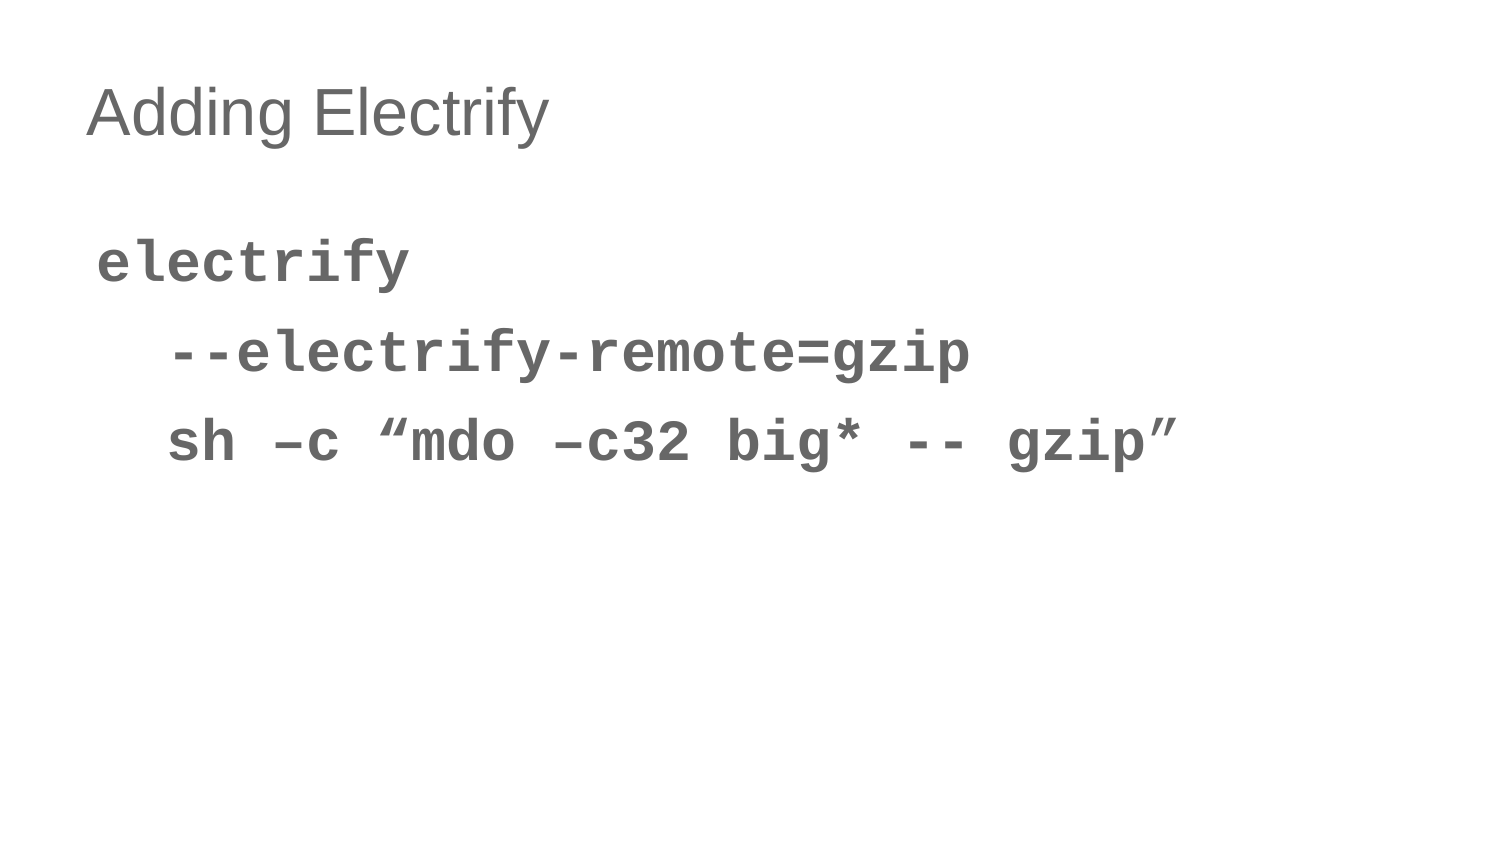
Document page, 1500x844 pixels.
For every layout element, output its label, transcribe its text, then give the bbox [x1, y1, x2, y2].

list electrify --electrify-remote=gzip sh –c “mdo –c32 big* -- gzip” [71, 221, 1441, 741]
title Adding Electrify [71, 55, 1441, 176]
